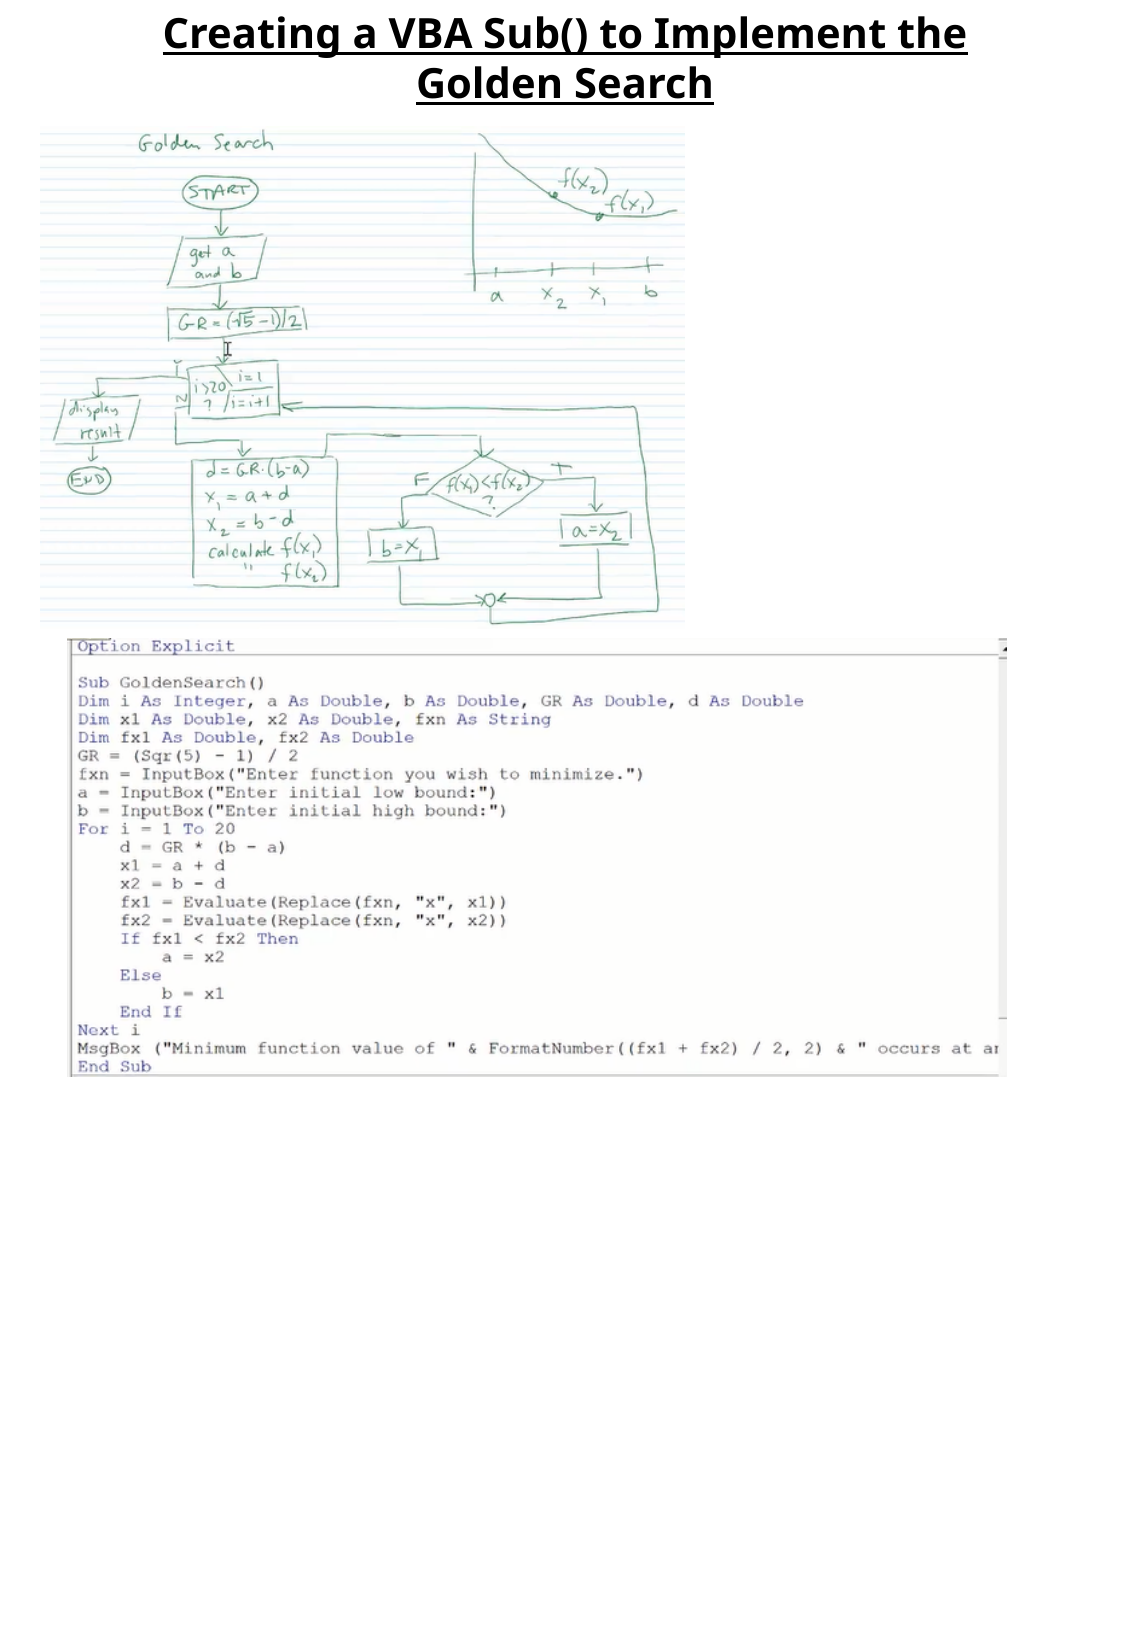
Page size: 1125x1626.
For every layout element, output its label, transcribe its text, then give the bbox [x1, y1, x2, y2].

text_box Creating a VBA Sub() to Implement the Golden Search [102, 0, 1029, 115]
picture [67, 638, 1007, 1077]
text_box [40, 126, 685, 629]
